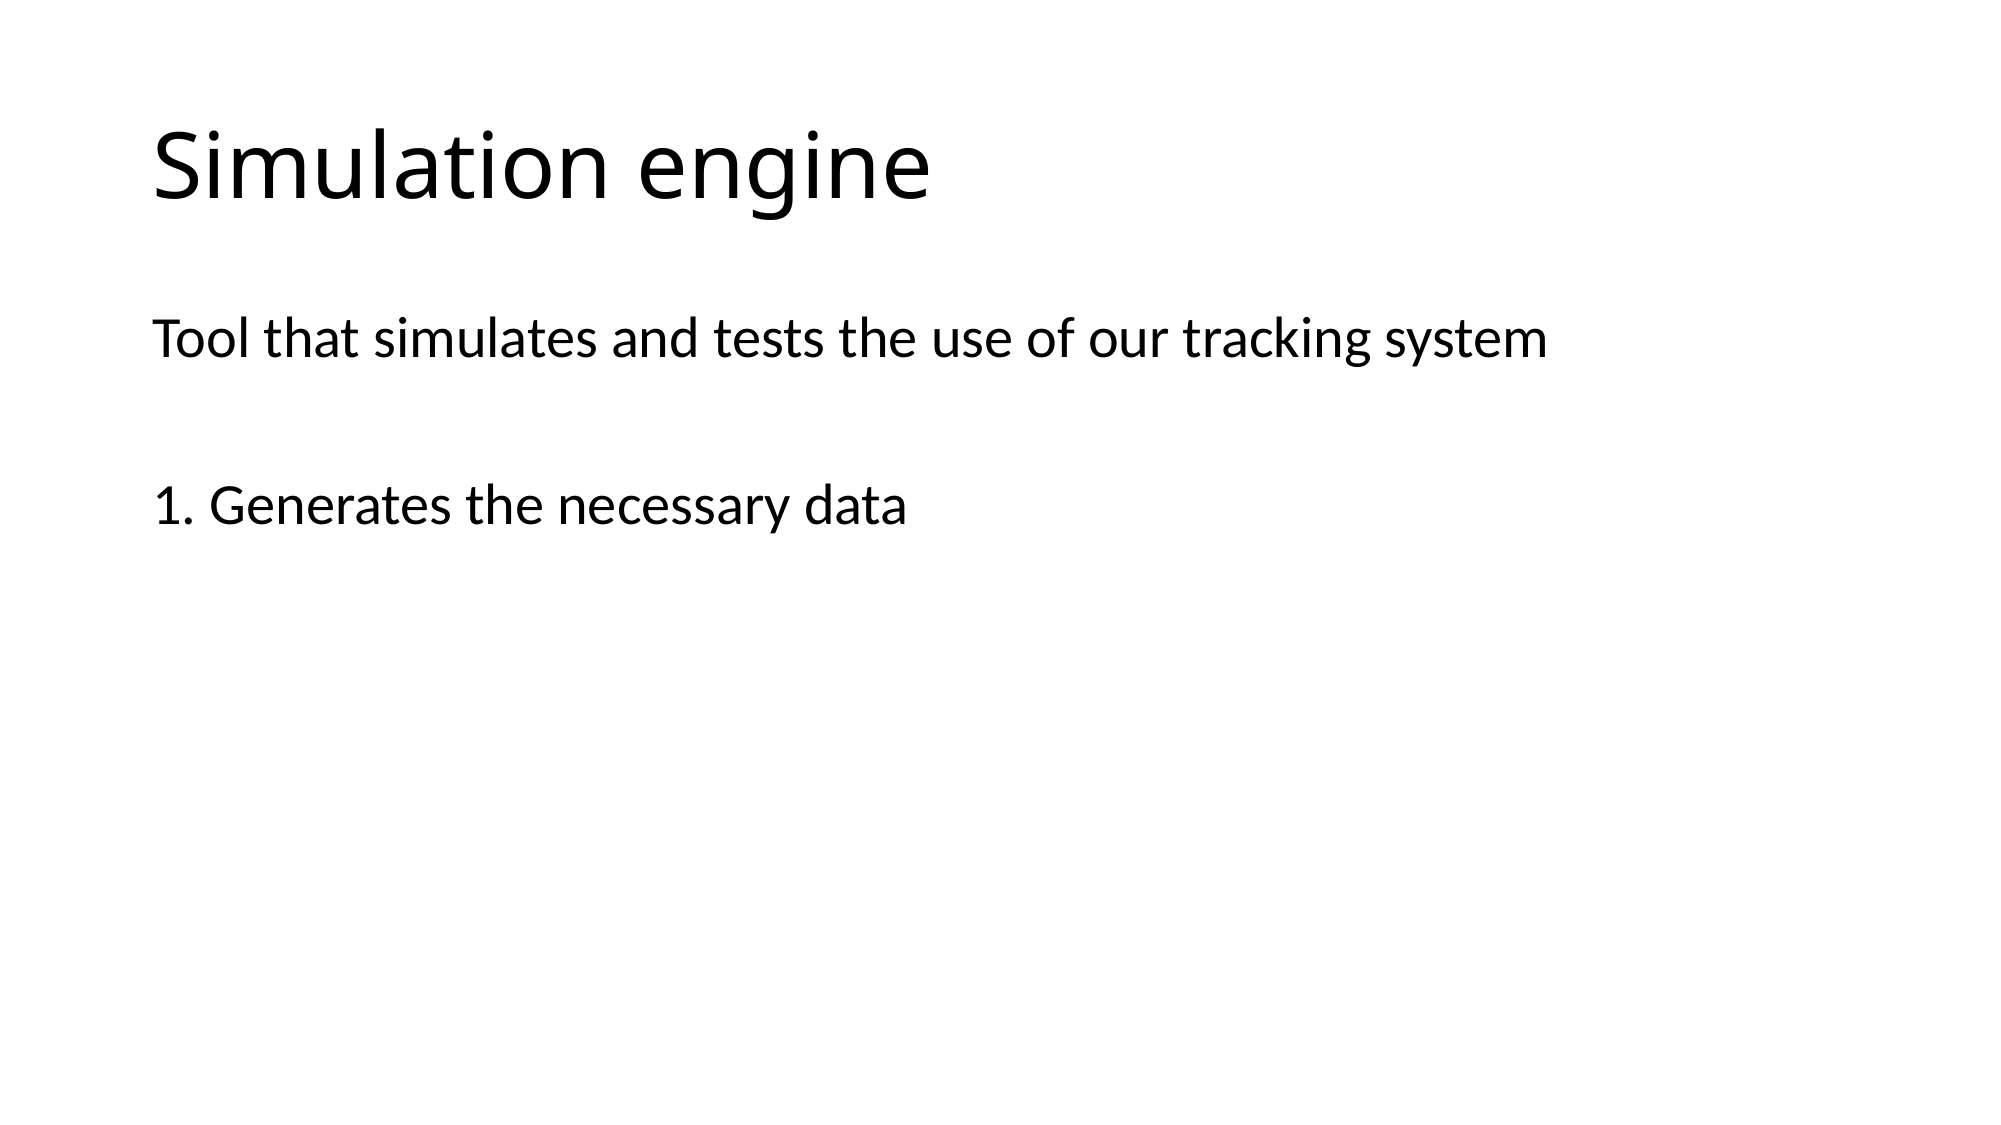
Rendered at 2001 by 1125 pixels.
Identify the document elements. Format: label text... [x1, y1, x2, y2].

title Simulation engine [137, 59, 1863, 278]
list Tool that simulates and tests the use of our tracking system 1. Generates the necessary data [137, 299, 1863, 1014]
